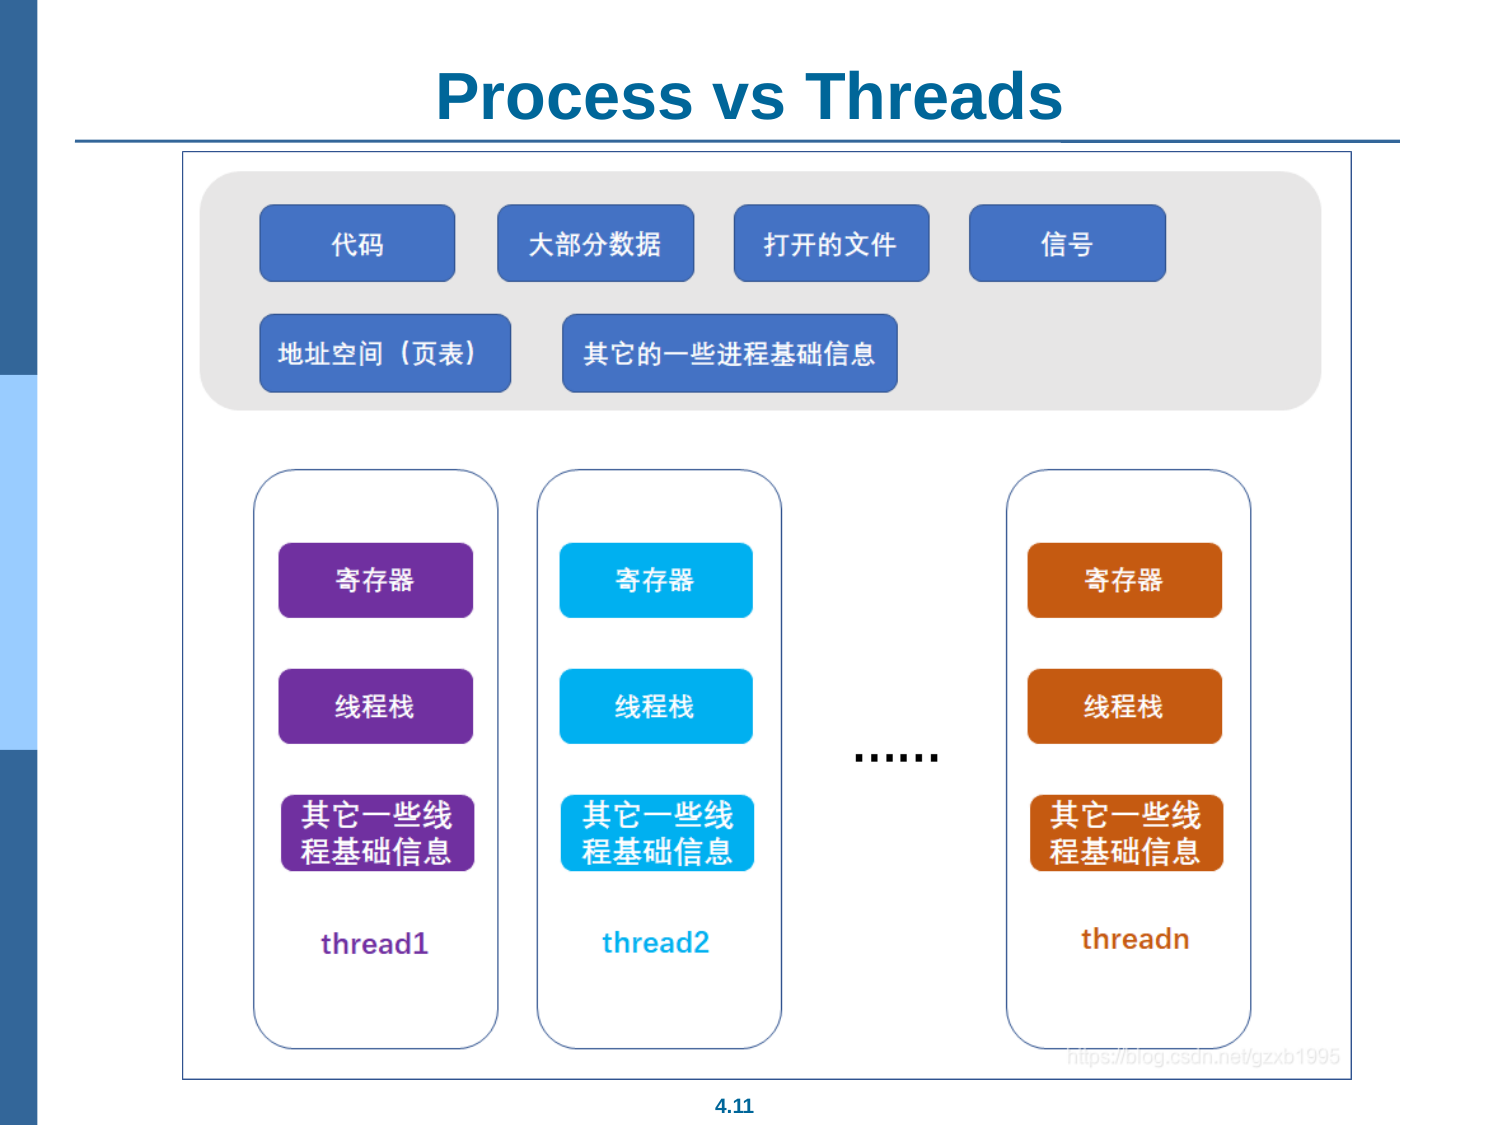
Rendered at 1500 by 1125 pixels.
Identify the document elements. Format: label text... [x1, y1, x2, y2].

picture [181, 151, 1352, 1080]
title Process vs Threads [75, 45, 1425, 141]
